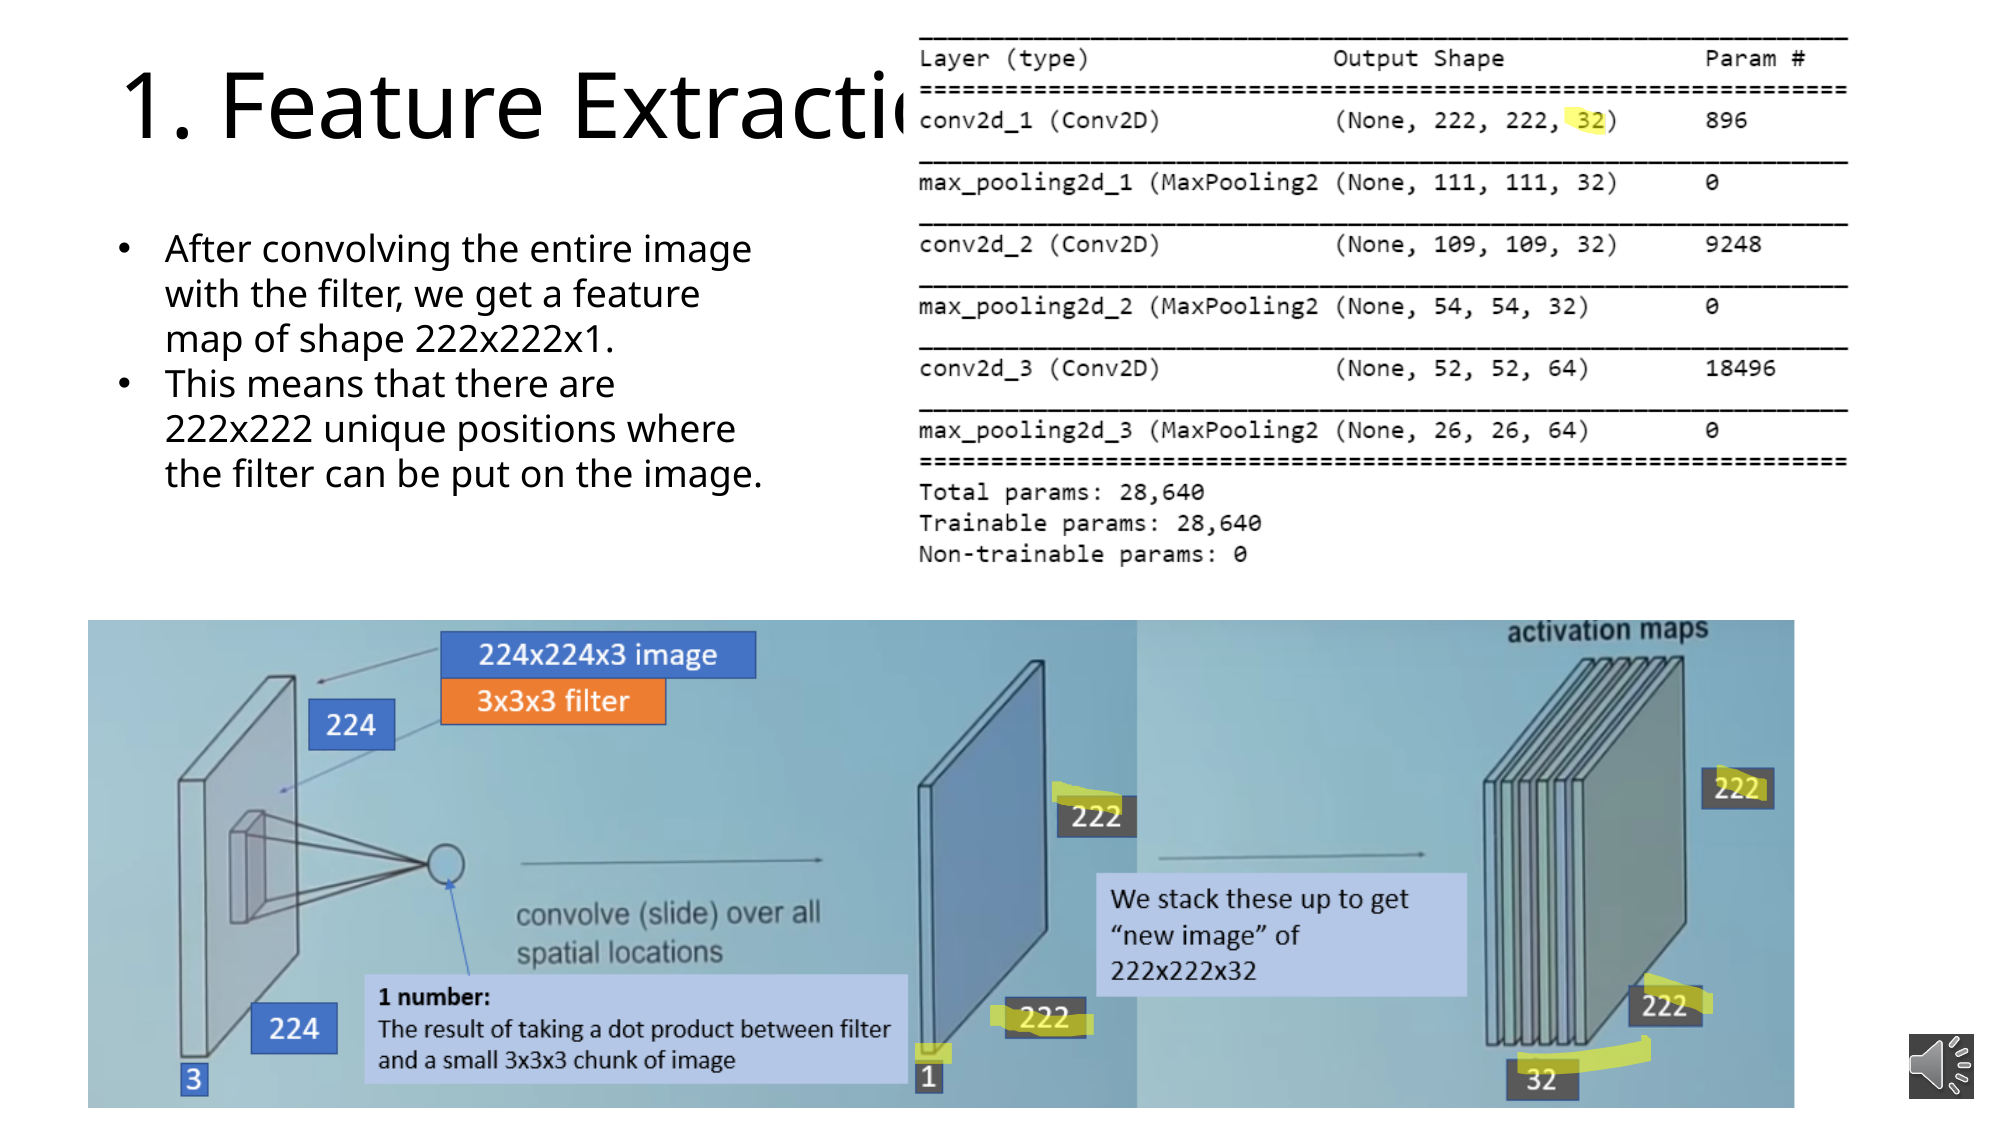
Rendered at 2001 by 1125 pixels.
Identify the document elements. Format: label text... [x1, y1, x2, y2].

picture [88, 32, 1859, 1108]
picture [1908, 1033, 1975, 1100]
title 1. Feature Extraction [103, 0, 1829, 218]
text_box After convolving the entire image with the filter, we get a feature map of shape 222x222x1. This means that there are 222x222 unique positions where the filter can be put on the image. [103, 217, 782, 548]
